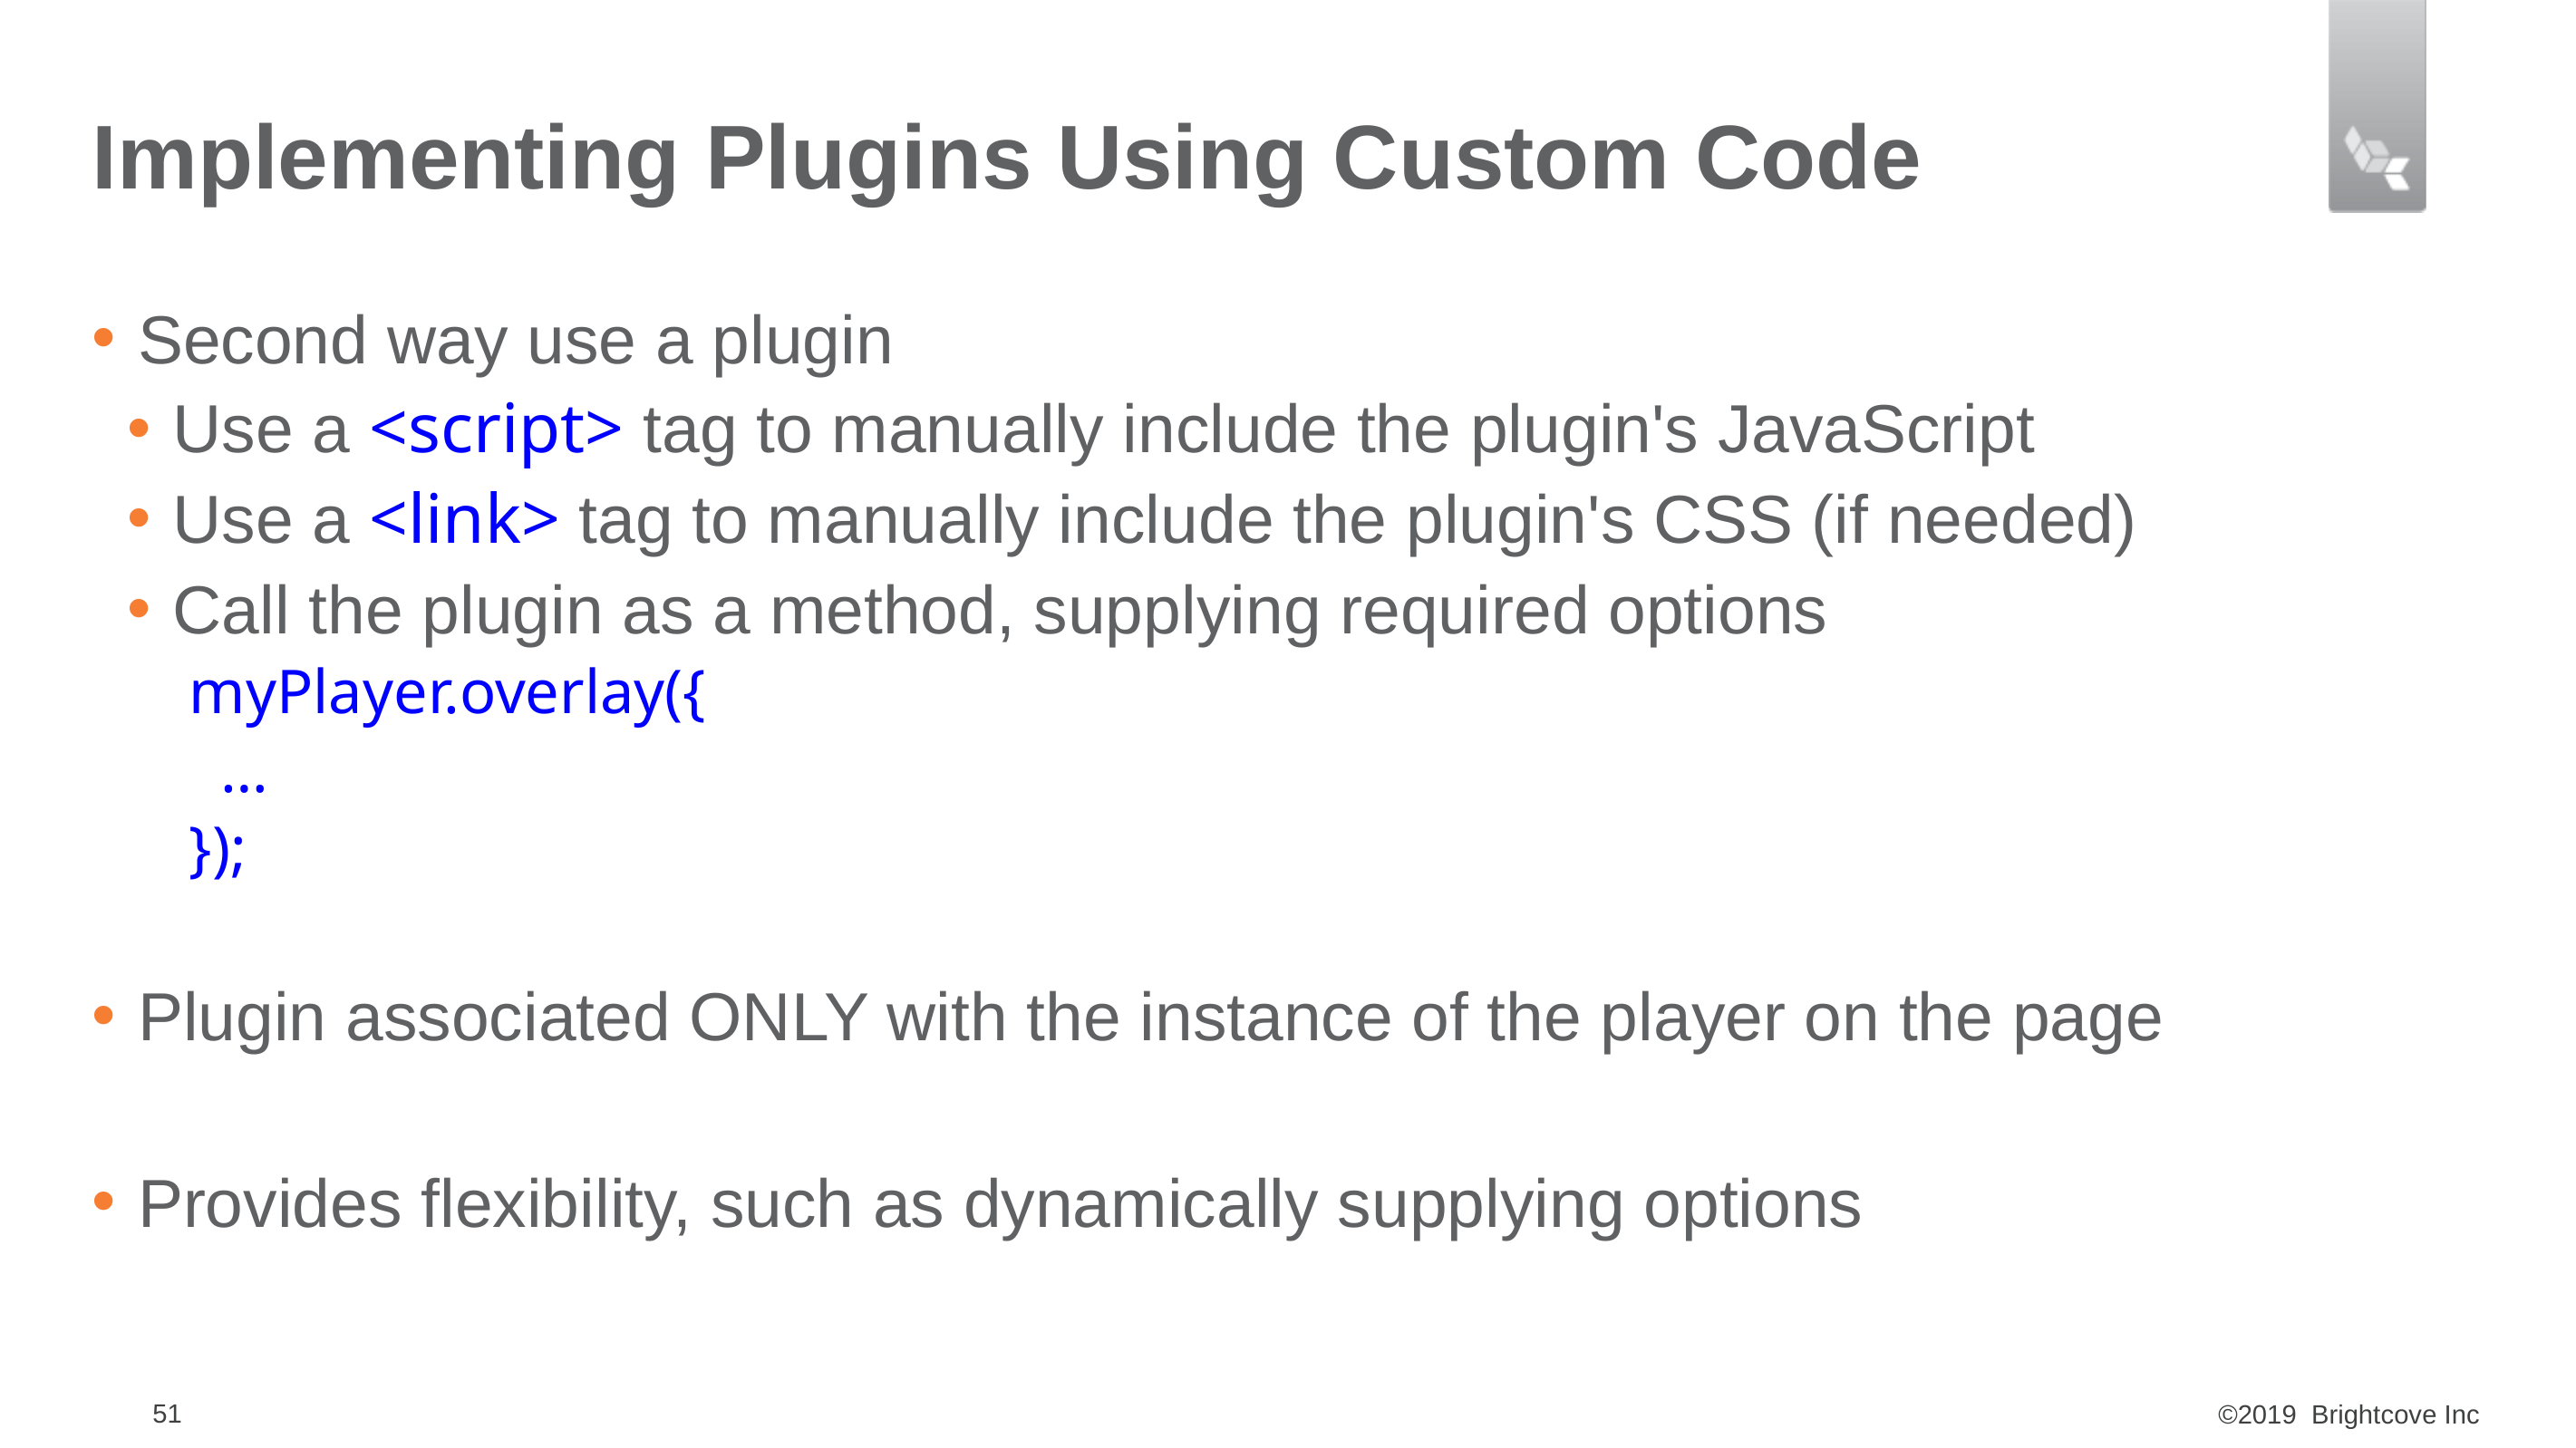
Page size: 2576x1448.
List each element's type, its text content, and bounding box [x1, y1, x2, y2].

slide_number 51 [143, 1390, 189, 1434]
list Second way use a plugin Use a <script> tag to manually include the plugin's JavaScript Use a <link> tag to manually include the plugin's CSS (if needed) Call the plugin as a method, supplying required options myPlayer.overlay({ … }); Plugin associated ONLY with the instance of the player on the page Provides flexibility, such as dynamically supplying options [80, 283, 2442, 1303]
picture [2329, 0, 2428, 213]
title Implementing Plugins Using Custom Code [80, 43, 2271, 261]
